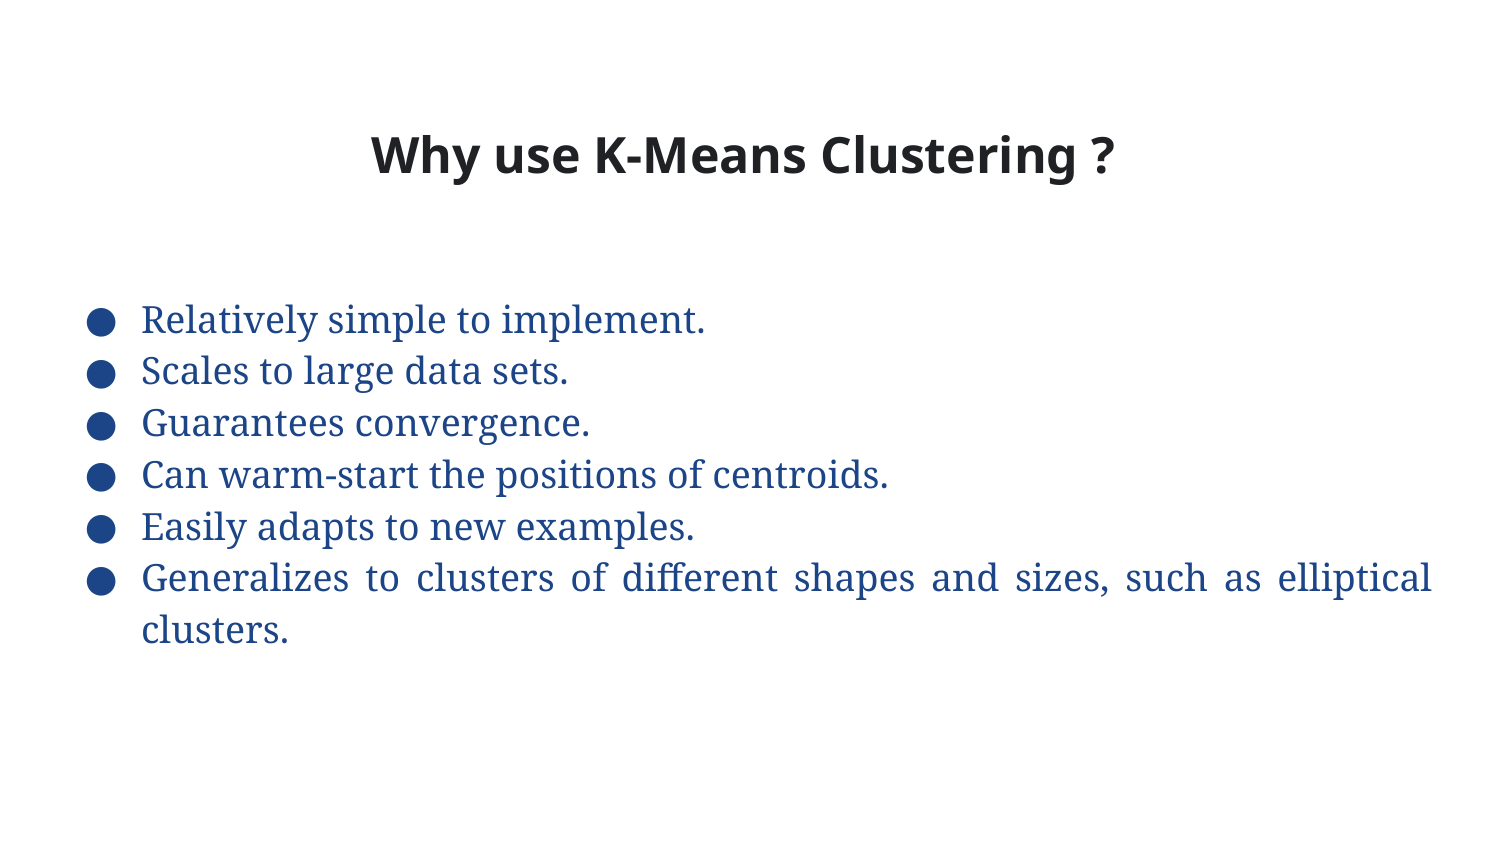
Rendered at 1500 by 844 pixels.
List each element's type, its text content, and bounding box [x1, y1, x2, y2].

list Relatively simple to implement. Scales to large data sets. Guarantees convergence. Can warm-start the positions of centroids. Easily adapts to new examples. Generalizes to clusters of different shapes and sizes, such as elliptical clusters. [51, 273, 1449, 750]
title Why use K-Means Clustering ? [51, 99, 1449, 211]
